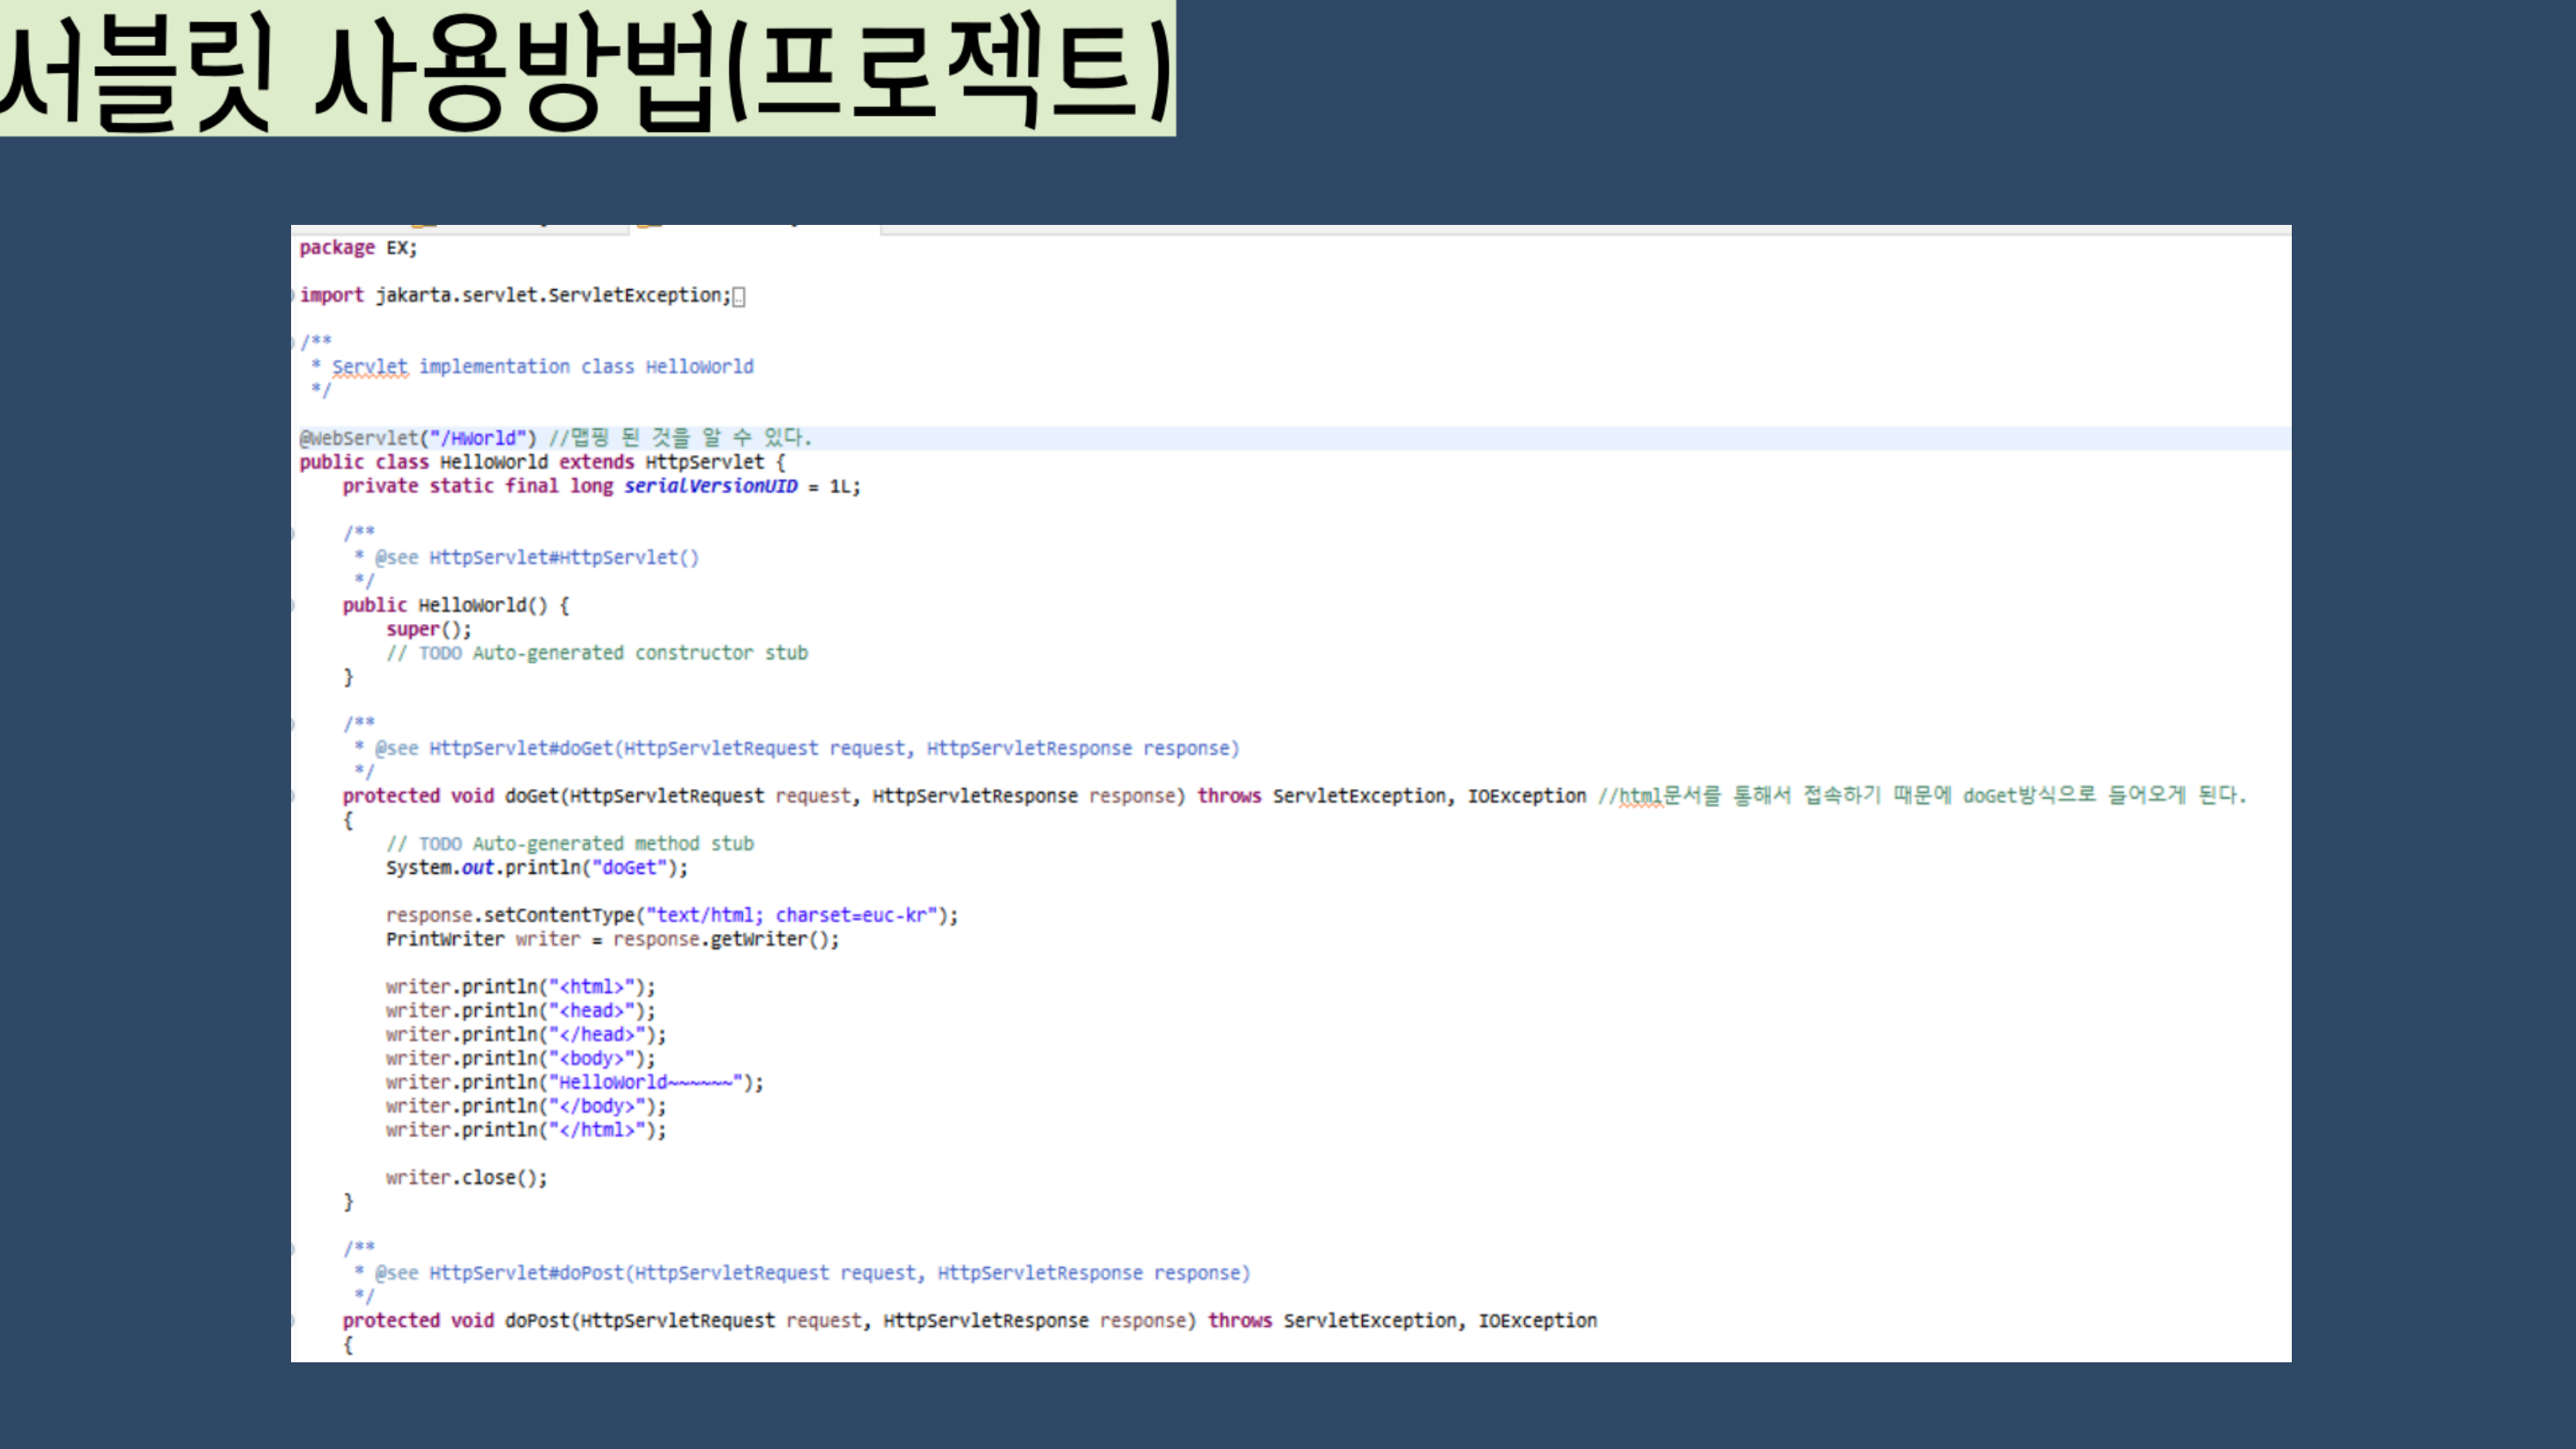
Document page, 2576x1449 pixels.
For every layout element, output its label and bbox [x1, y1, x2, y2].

text_box [291, 225, 2292, 1363]
picture [0, 0, 1230, 196]
